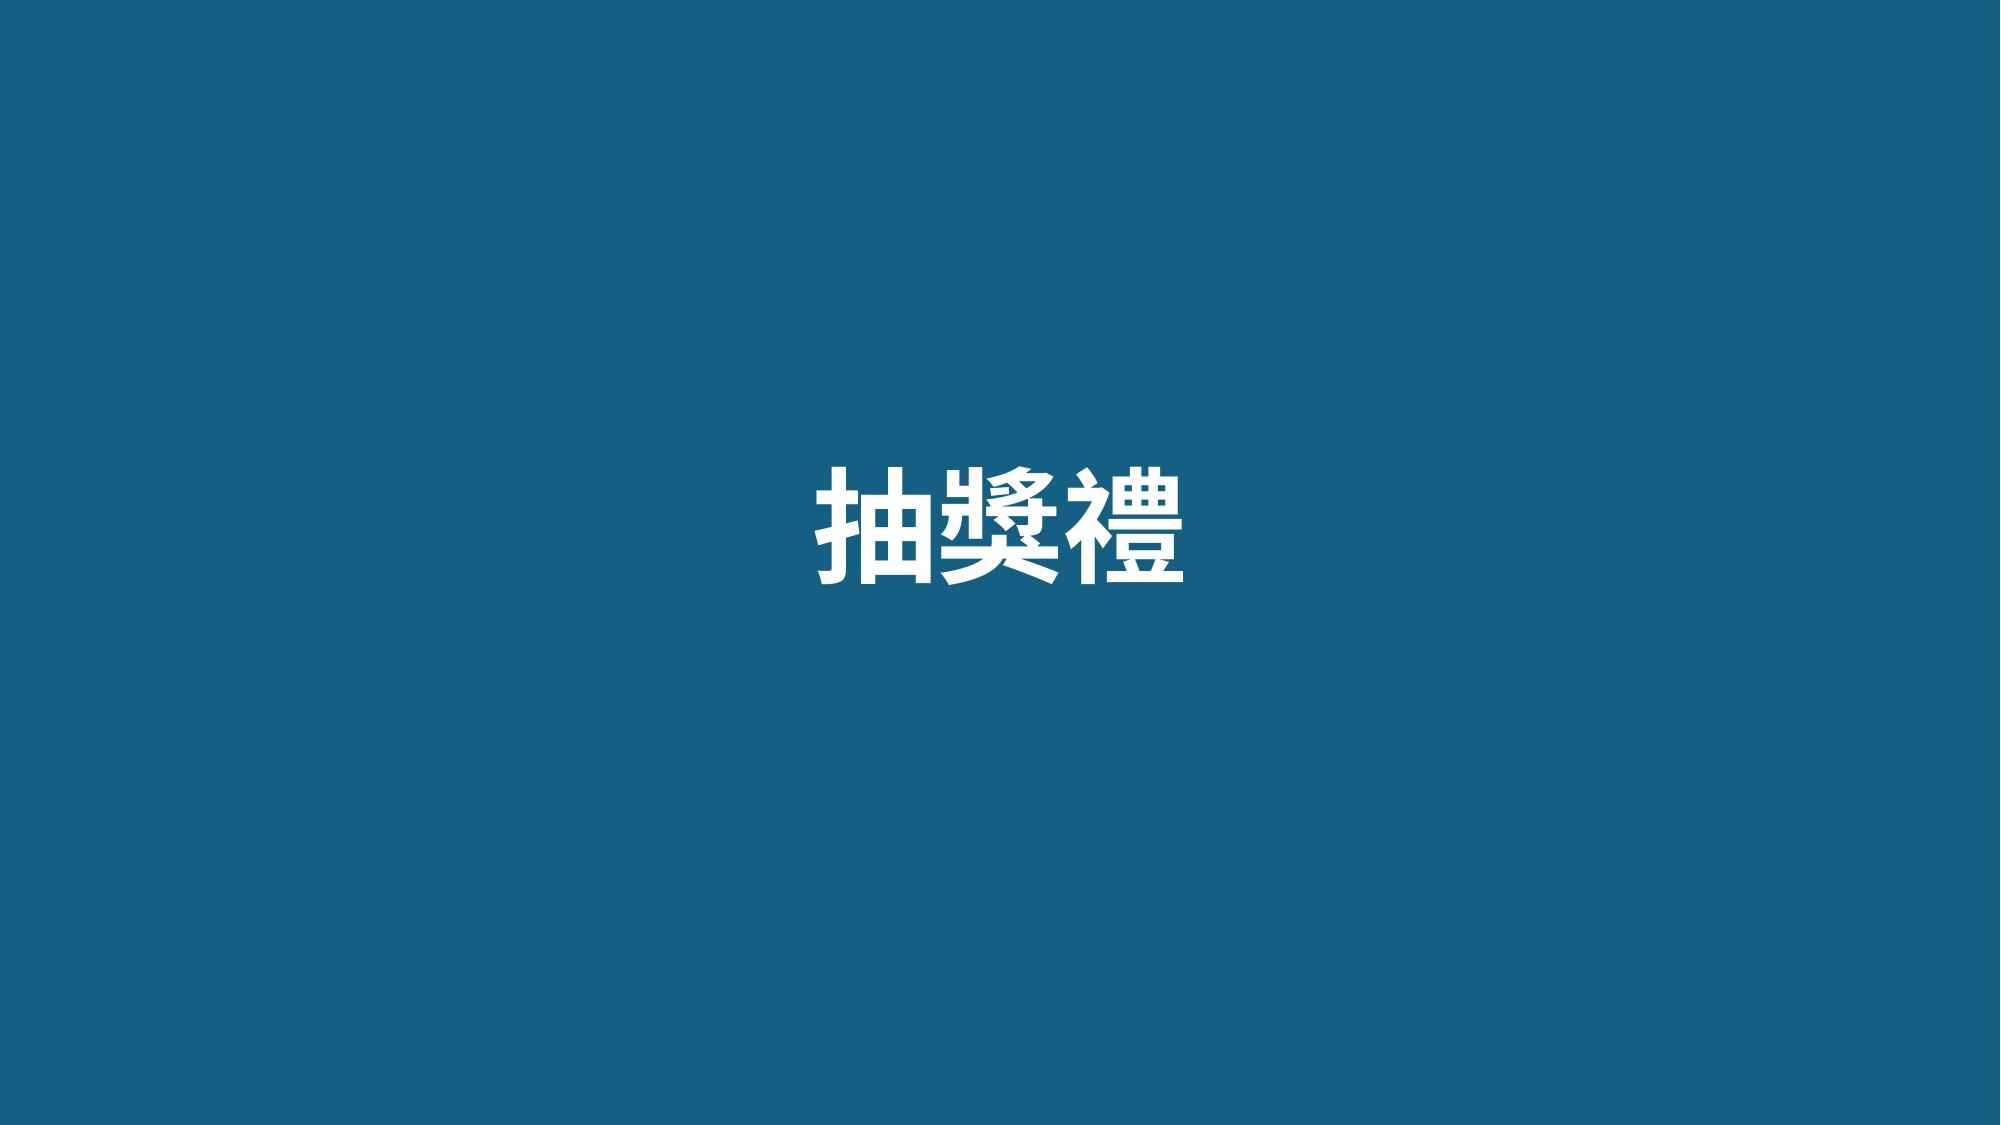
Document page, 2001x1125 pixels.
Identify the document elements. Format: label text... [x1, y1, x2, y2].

text_box 抽獎禮 [797, 441, 1203, 607]
